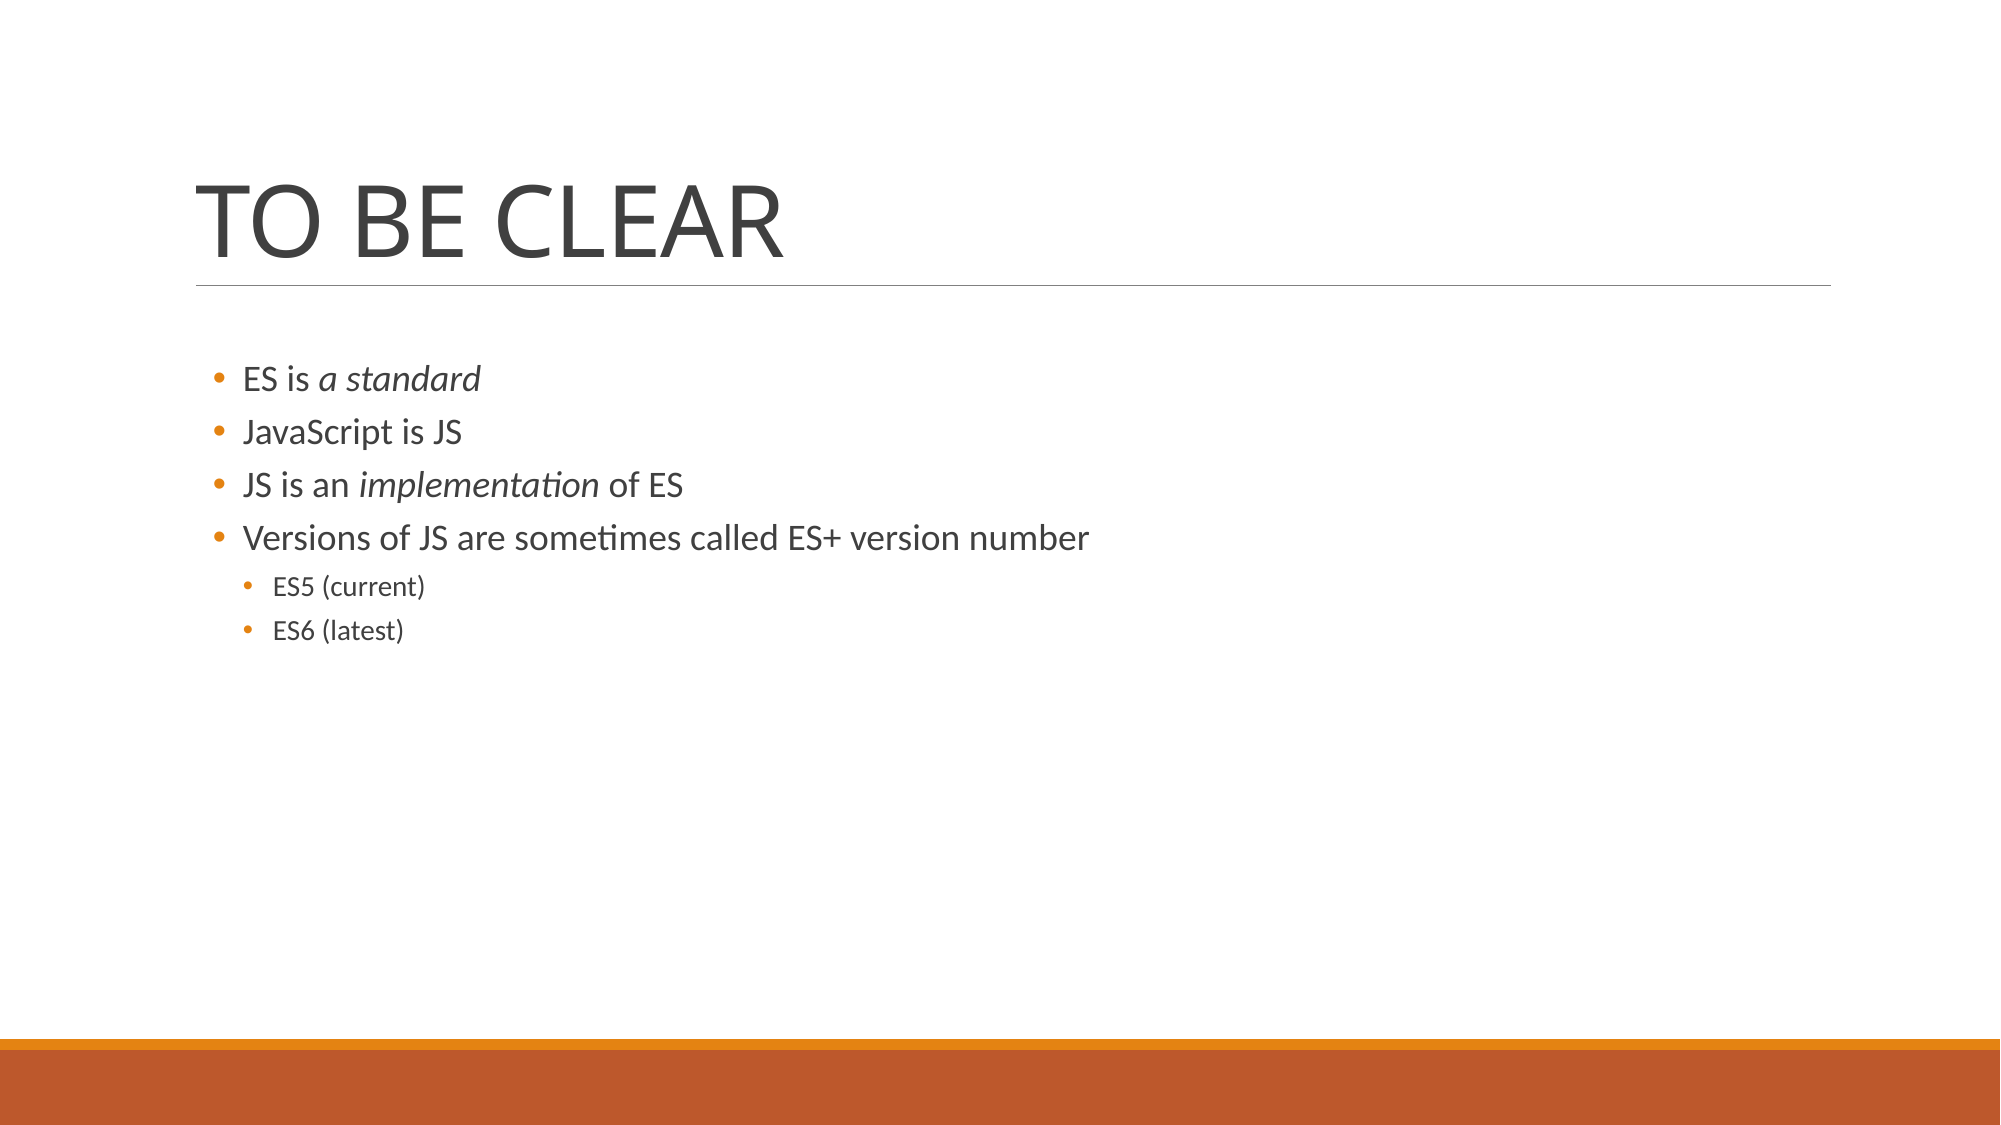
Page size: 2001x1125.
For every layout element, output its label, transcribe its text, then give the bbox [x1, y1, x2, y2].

list ES is a standard JavaScript is JS JS is an implementation of ES Versions of JS are sometimes called ES+ version number ES5 (current) ES6 (latest) [180, 302, 1830, 963]
title TO BE CLEAR [180, 47, 1830, 285]
